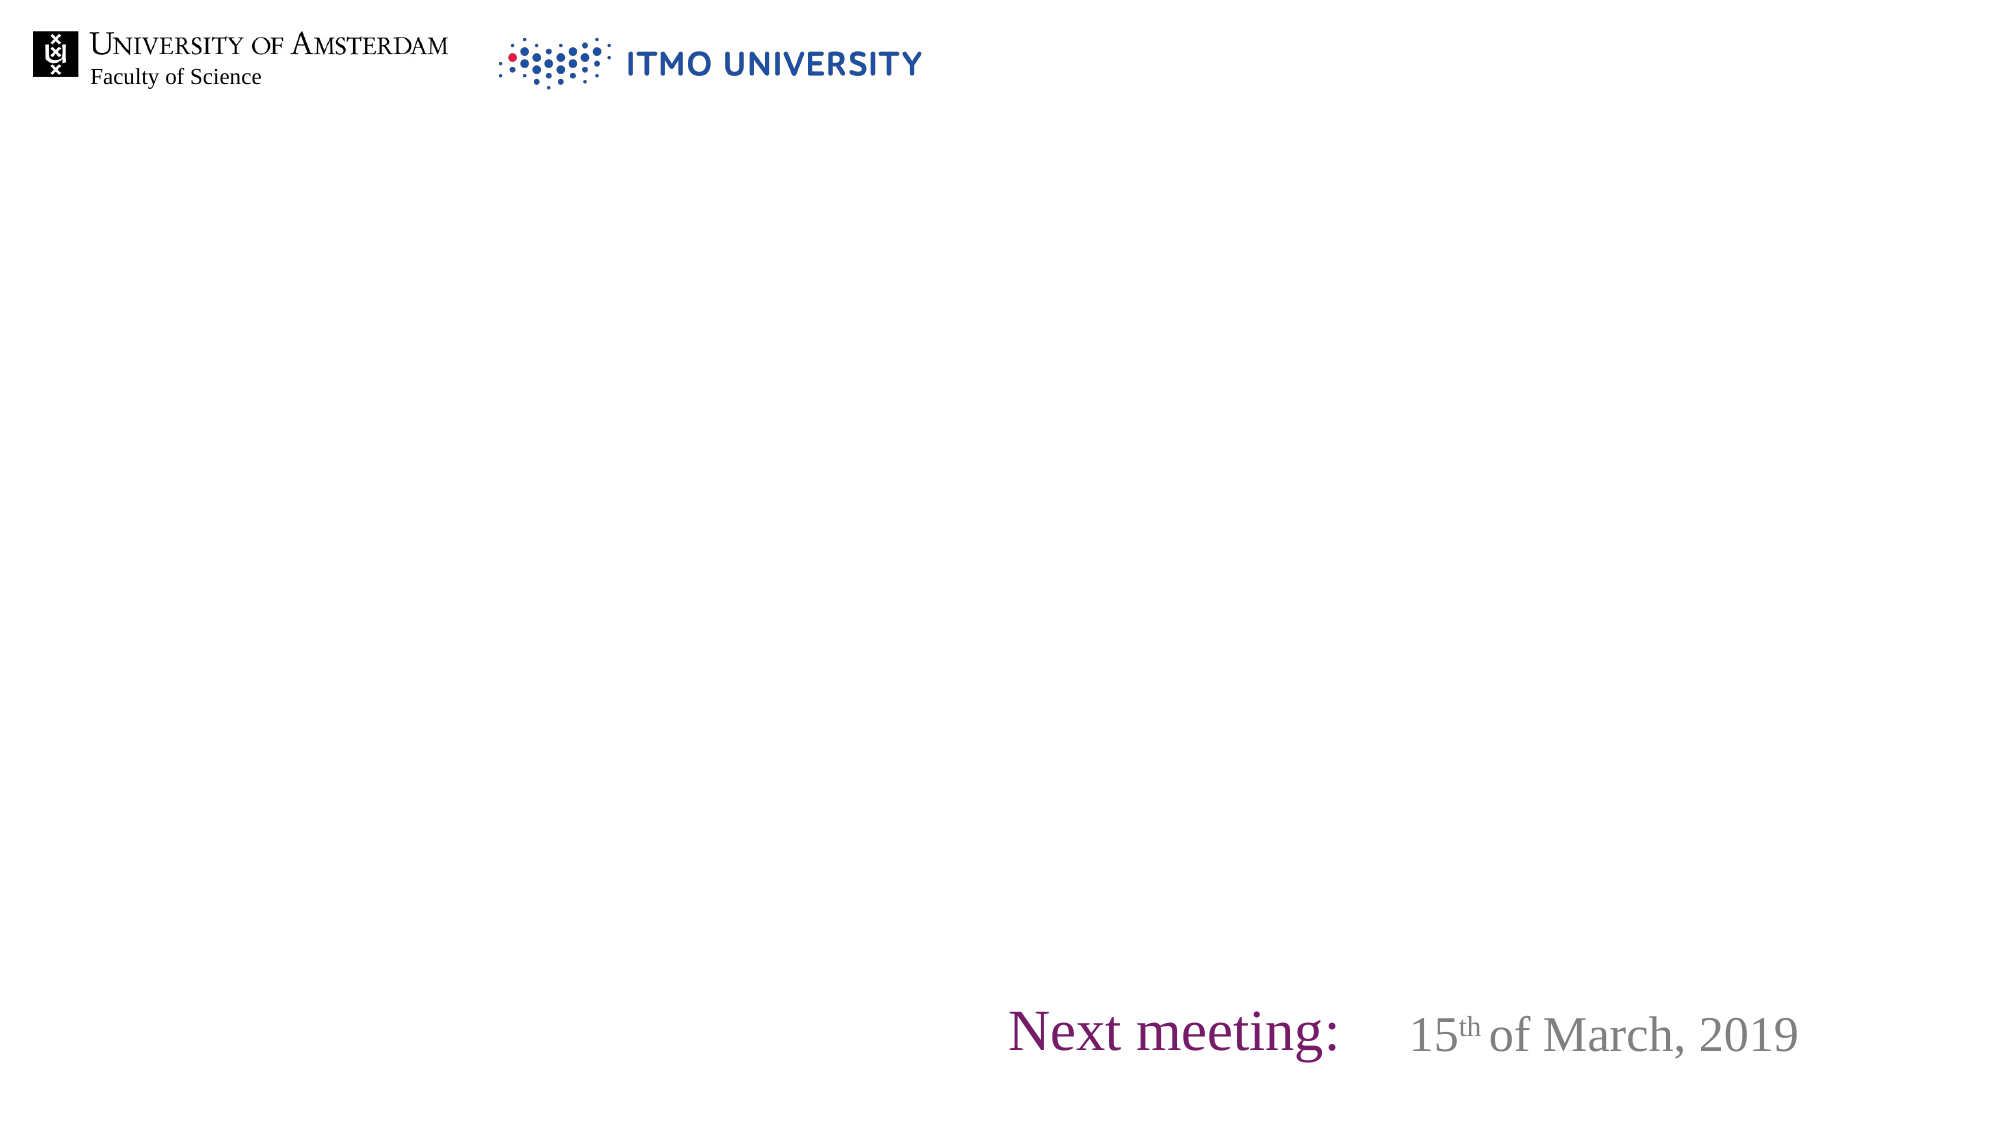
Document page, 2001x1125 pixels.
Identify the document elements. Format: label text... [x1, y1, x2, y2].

picture [33, 0, 977, 132]
text_box 15th of March, 2019 [1393, 993, 2000, 1125]
text_box Next meeting: [993, 916, 2000, 1071]
